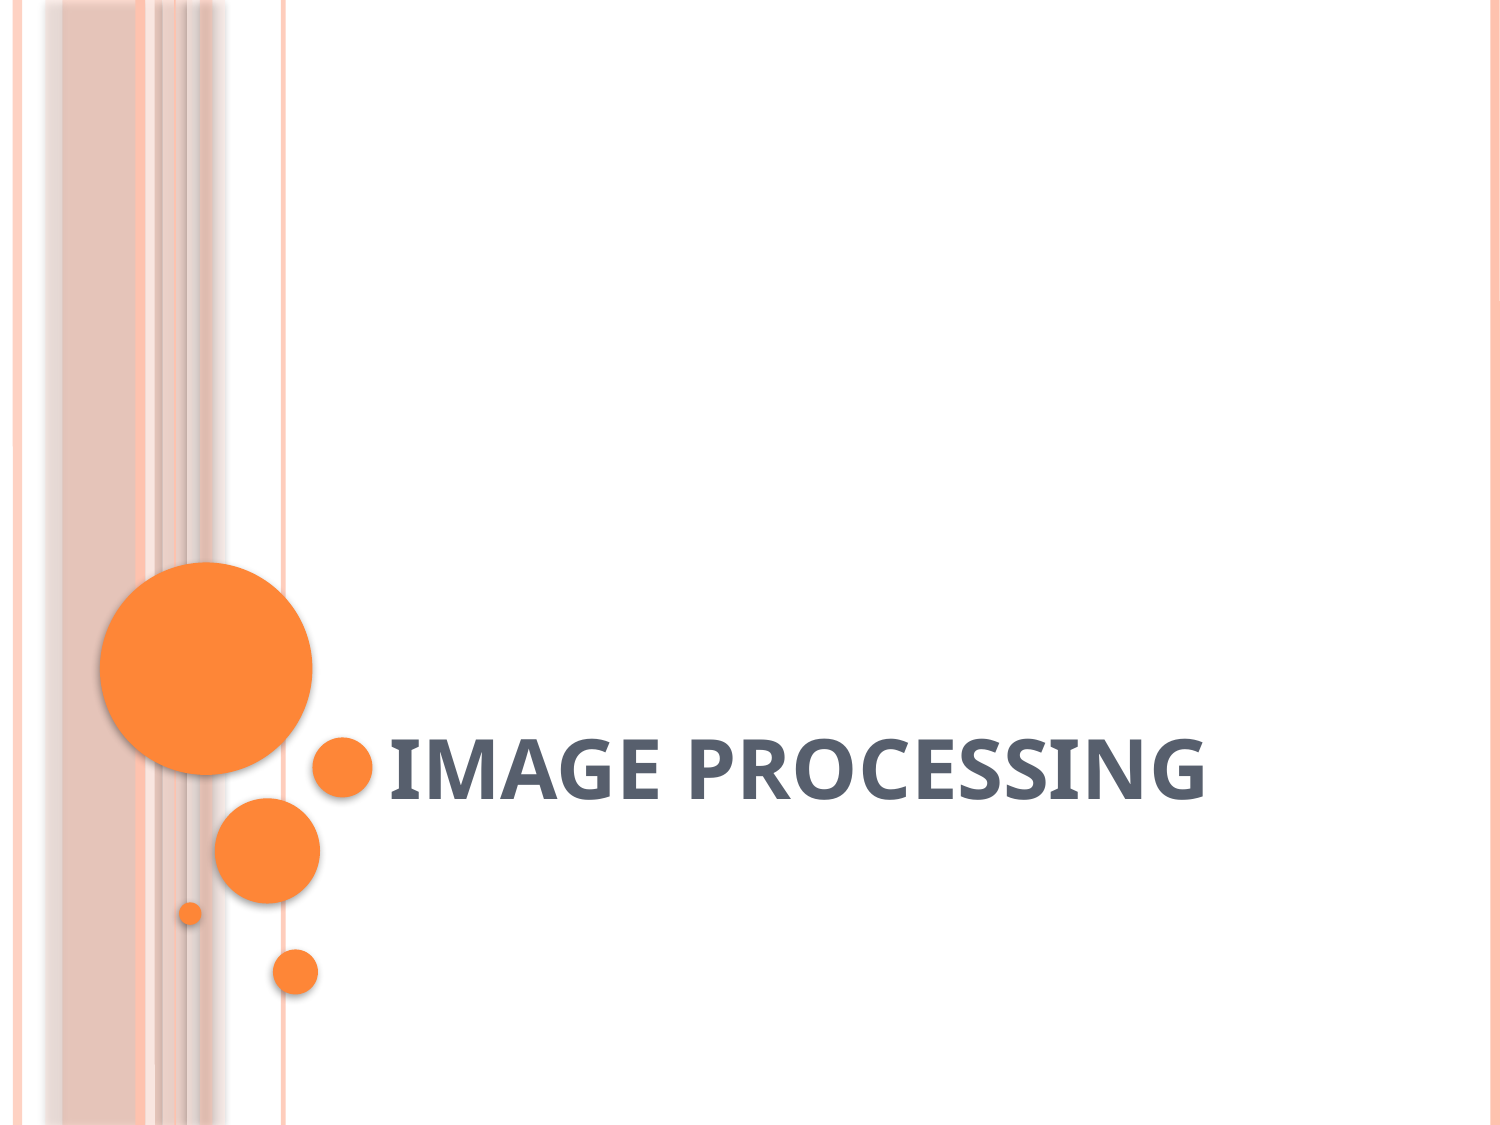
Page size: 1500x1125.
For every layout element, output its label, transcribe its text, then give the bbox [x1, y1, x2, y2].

title Image processing [375, 512, 1388, 824]
